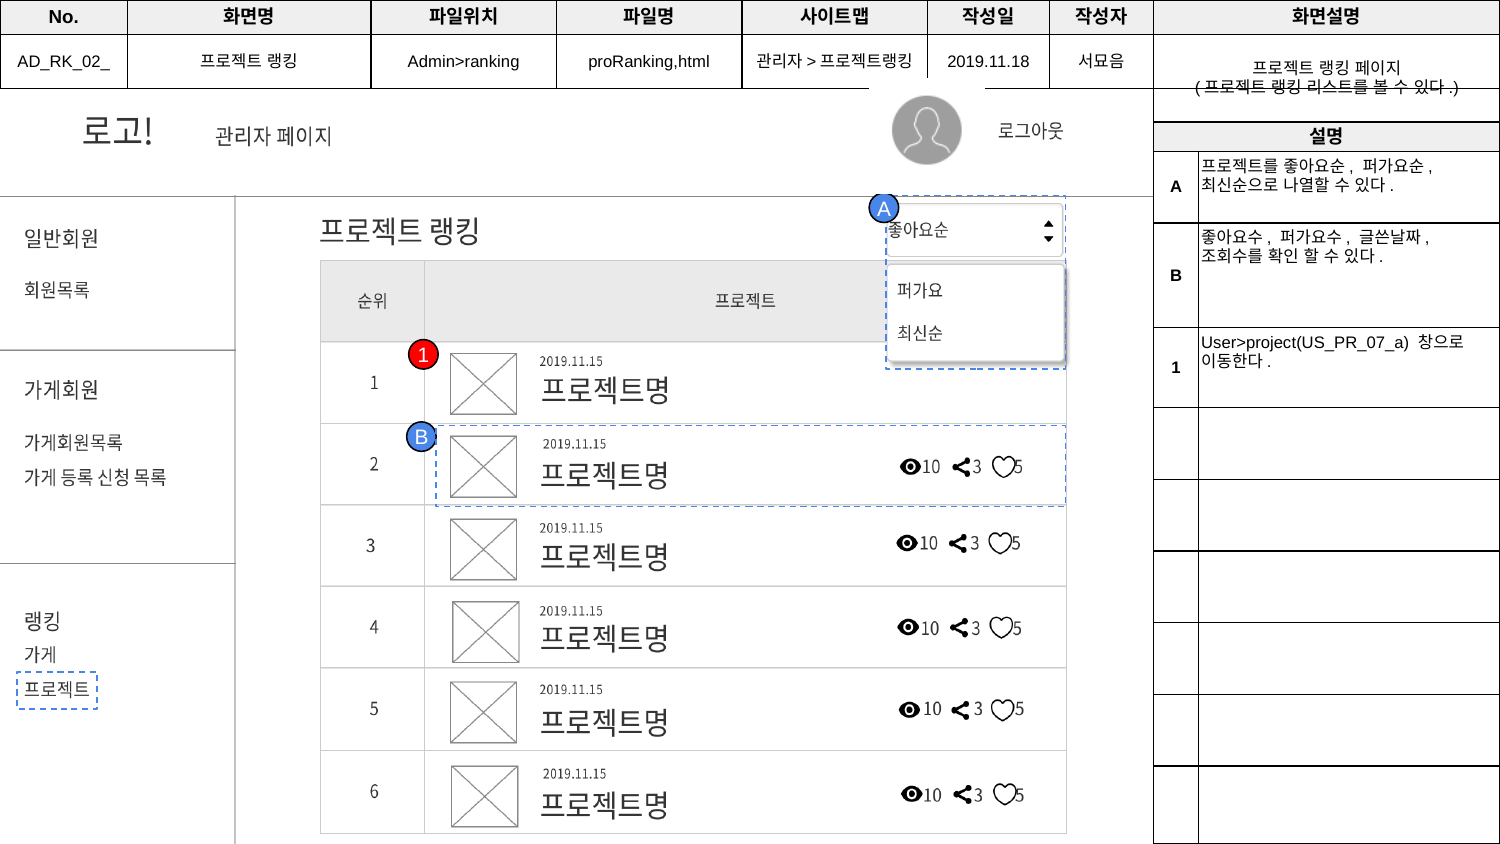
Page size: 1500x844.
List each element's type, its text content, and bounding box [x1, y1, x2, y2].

table_cell Admin>ranking [372, 35, 556, 67]
table_header 작성자 [1050, 1, 1153, 34]
table_cell AD_RK_02_ [1, 35, 127, 68]
table_cell [1158, 552, 1198, 622]
table_cell 관리자>프로젝트랭킹 [743, 35, 927, 67]
table_cell 좋아요수, 퍼가요수, 글쓴날짜, 조회수를 확인 할 수 있다. [1199, 224, 1499, 327]
table_header 파일명 [557, 1, 741, 34]
table_cell 프로젝트 랭킹 [128, 35, 370, 67]
picture [0, 68, 1154, 844]
table_cell 1 [1158, 328, 1198, 407]
table_cell 설명 [1158, 123, 1499, 151]
table_header 작성일 [928, 1, 1049, 34]
table_cell [1158, 480, 1198, 550]
table_cell [1199, 552, 1499, 622]
table_header 화면설명 [1154, 1, 1499, 34]
table_cell A [1158, 152, 1198, 222]
table_cell 2019.11.18 [928, 35, 1049, 67]
table_cell 서묘음 [1050, 35, 1153, 68]
table_cell [1158, 623, 1198, 694]
table_cell [1199, 695, 1499, 765]
table_cell [1199, 408, 1499, 479]
table_cell 프로젝트를 좋아요순, 퍼가요순, 최신순으로 나열할 수 있다. [1199, 152, 1499, 222]
table_cell [1158, 695, 1198, 765]
table_cell [1199, 623, 1499, 694]
table_header No. [1, 1, 127, 34]
table_cell proRanking,html [557, 35, 741, 67]
table_header 파일위치 [372, 1, 556, 34]
table_cell User>project(US_PR_07_a) 창으로 이동한다. [1199, 328, 1499, 407]
table_header 프로젝트 랭킹 페이지 (프로젝트 랭킹 리스트를 볼 수 있다.) [1154, 35, 1499, 121]
table_header 사이트맵 [743, 1, 927, 34]
table_cell [1199, 480, 1499, 550]
table_cell [1158, 767, 1198, 843]
table_header 화면명 [128, 1, 370, 34]
table_cell B [1158, 224, 1198, 327]
table_cell [1158, 408, 1198, 479]
table_cell [1199, 767, 1499, 843]
